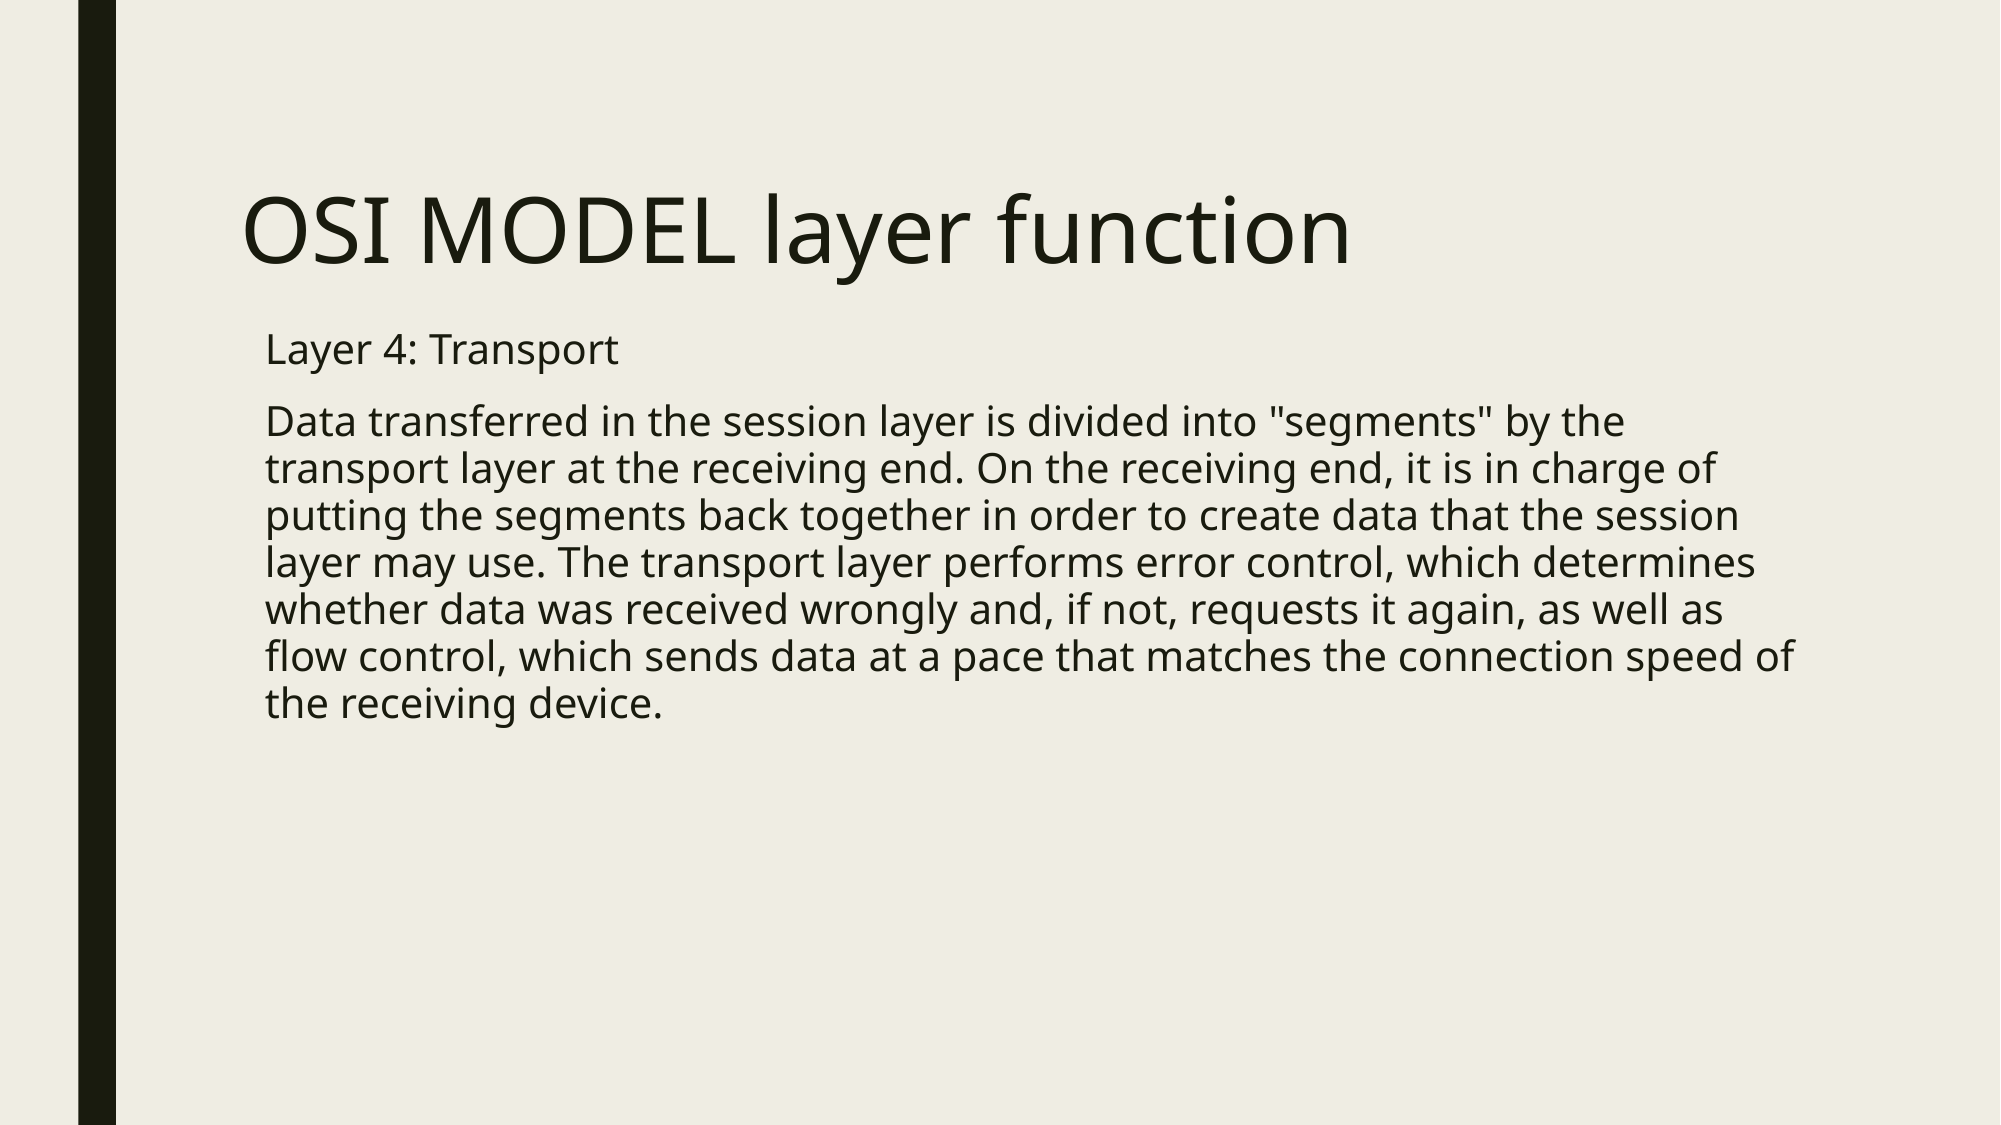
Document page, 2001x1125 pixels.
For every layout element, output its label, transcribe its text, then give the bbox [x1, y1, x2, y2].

list Layer 4: Transport Data transferred in the session layer is divided into "segments" by the transport layer at the receiving end. On the receiving end, it is in charge of putting the segments back together in order to create data that the session layer may use. The transport layer performs error control, which determines whether data was received wrongly and, if not, requests it again, as well as flow control, which sends data at a pace that matches the connection speed of the receiving device. [249, 319, 1825, 908]
title OSI MODEL layer function [225, 112, 1800, 357]
